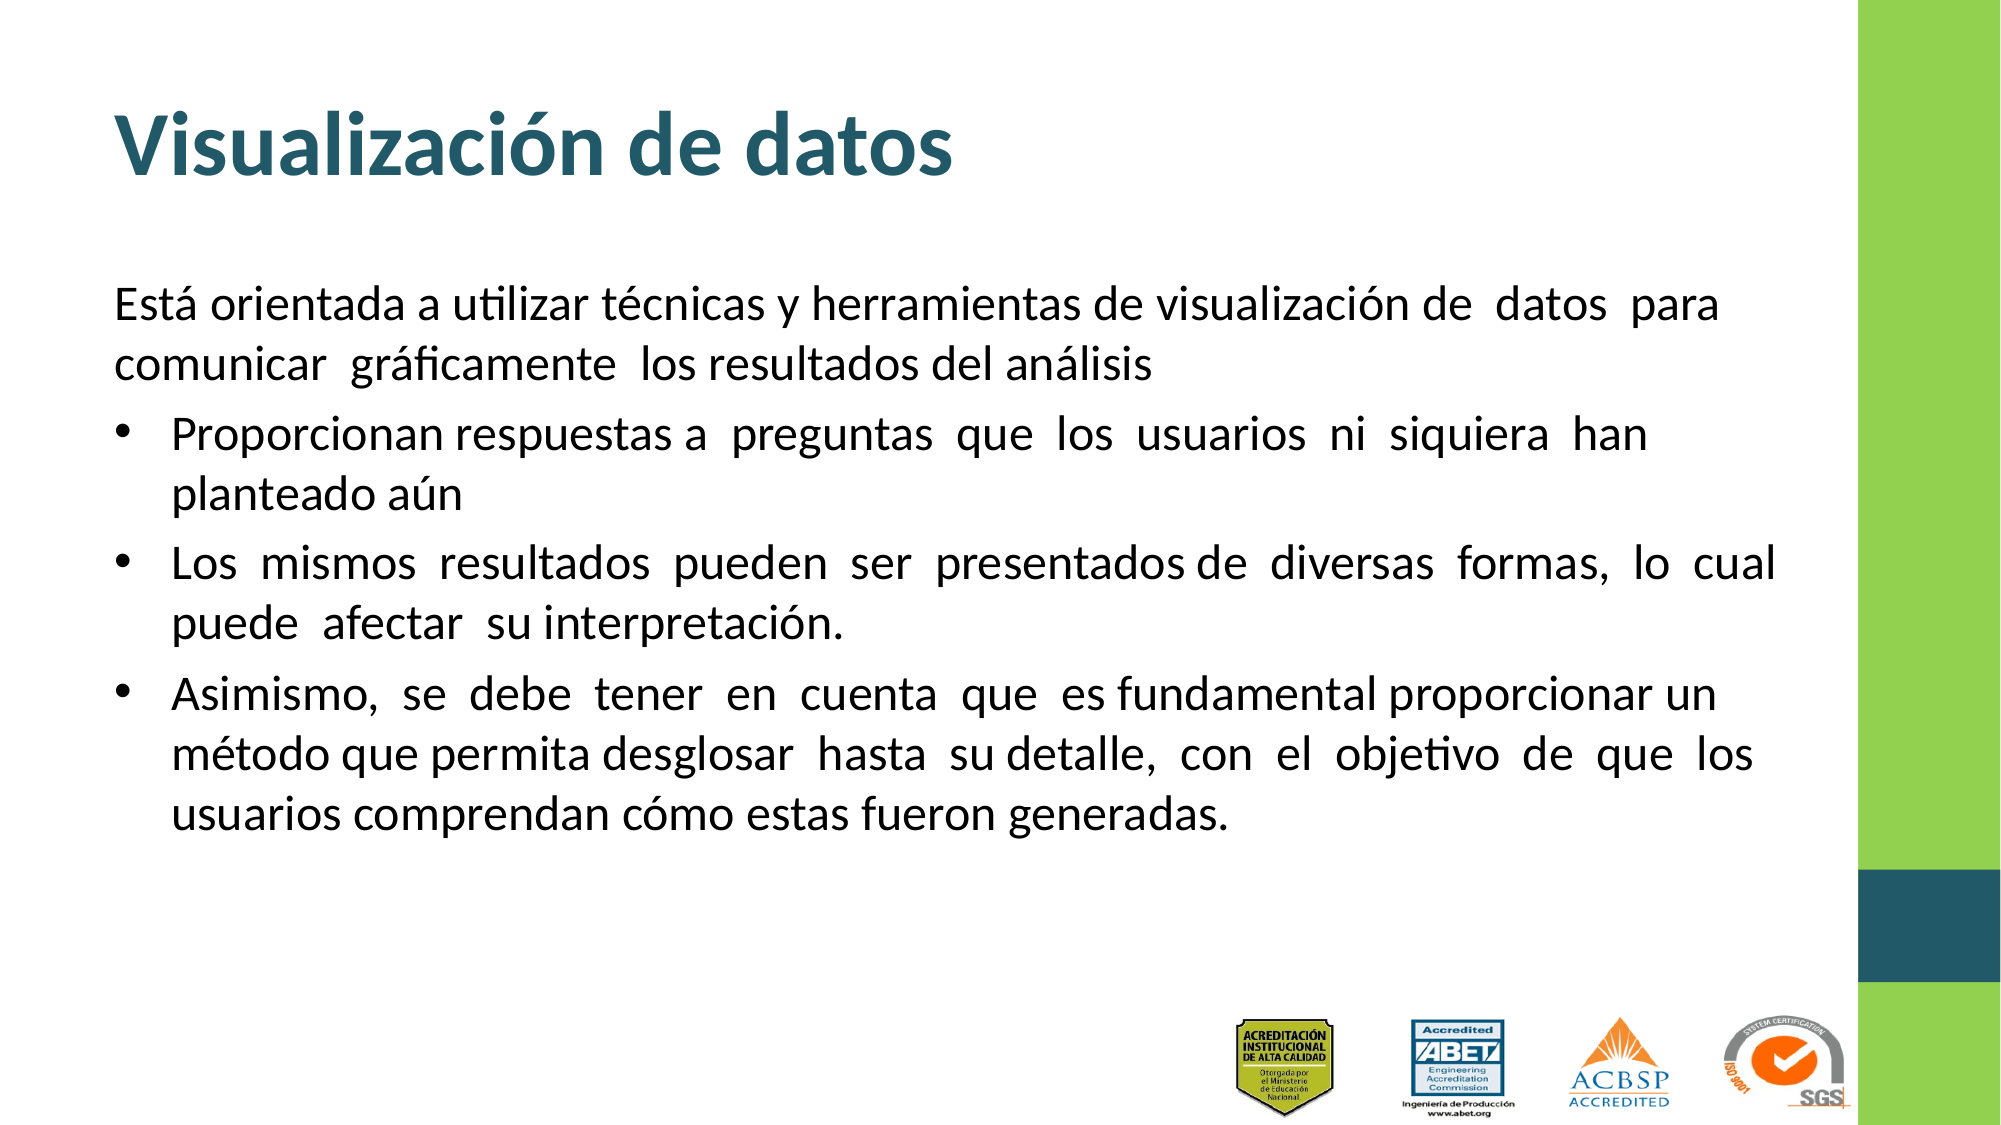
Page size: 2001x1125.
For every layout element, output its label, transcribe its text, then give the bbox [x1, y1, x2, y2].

picture [1724, 1015, 1851, 1109]
list Está orientada a utilizar técnicas y herramientas de visualización de datos para comunicar gráficamente los resultados del análisis Proporcionan respuestas a preguntas que los usuarios ni siquiera han planteado aún Los mismos resultados pueden ser presentados de diversas formas, lo cual puede afectar su interpretación. Asimismo, se debe tener en cuenta que es fundamental proporcionar un método que permita desglosar hasta su detalle, con el objetivo de que los usuarios comprendan cómo estas fueron generadas. [99, 262, 1851, 1005]
picture [1566, 1015, 1671, 1109]
title Visualización de datos [99, 45, 1851, 233]
picture [1393, 1011, 1520, 1121]
picture [1204, 1011, 1363, 1121]
